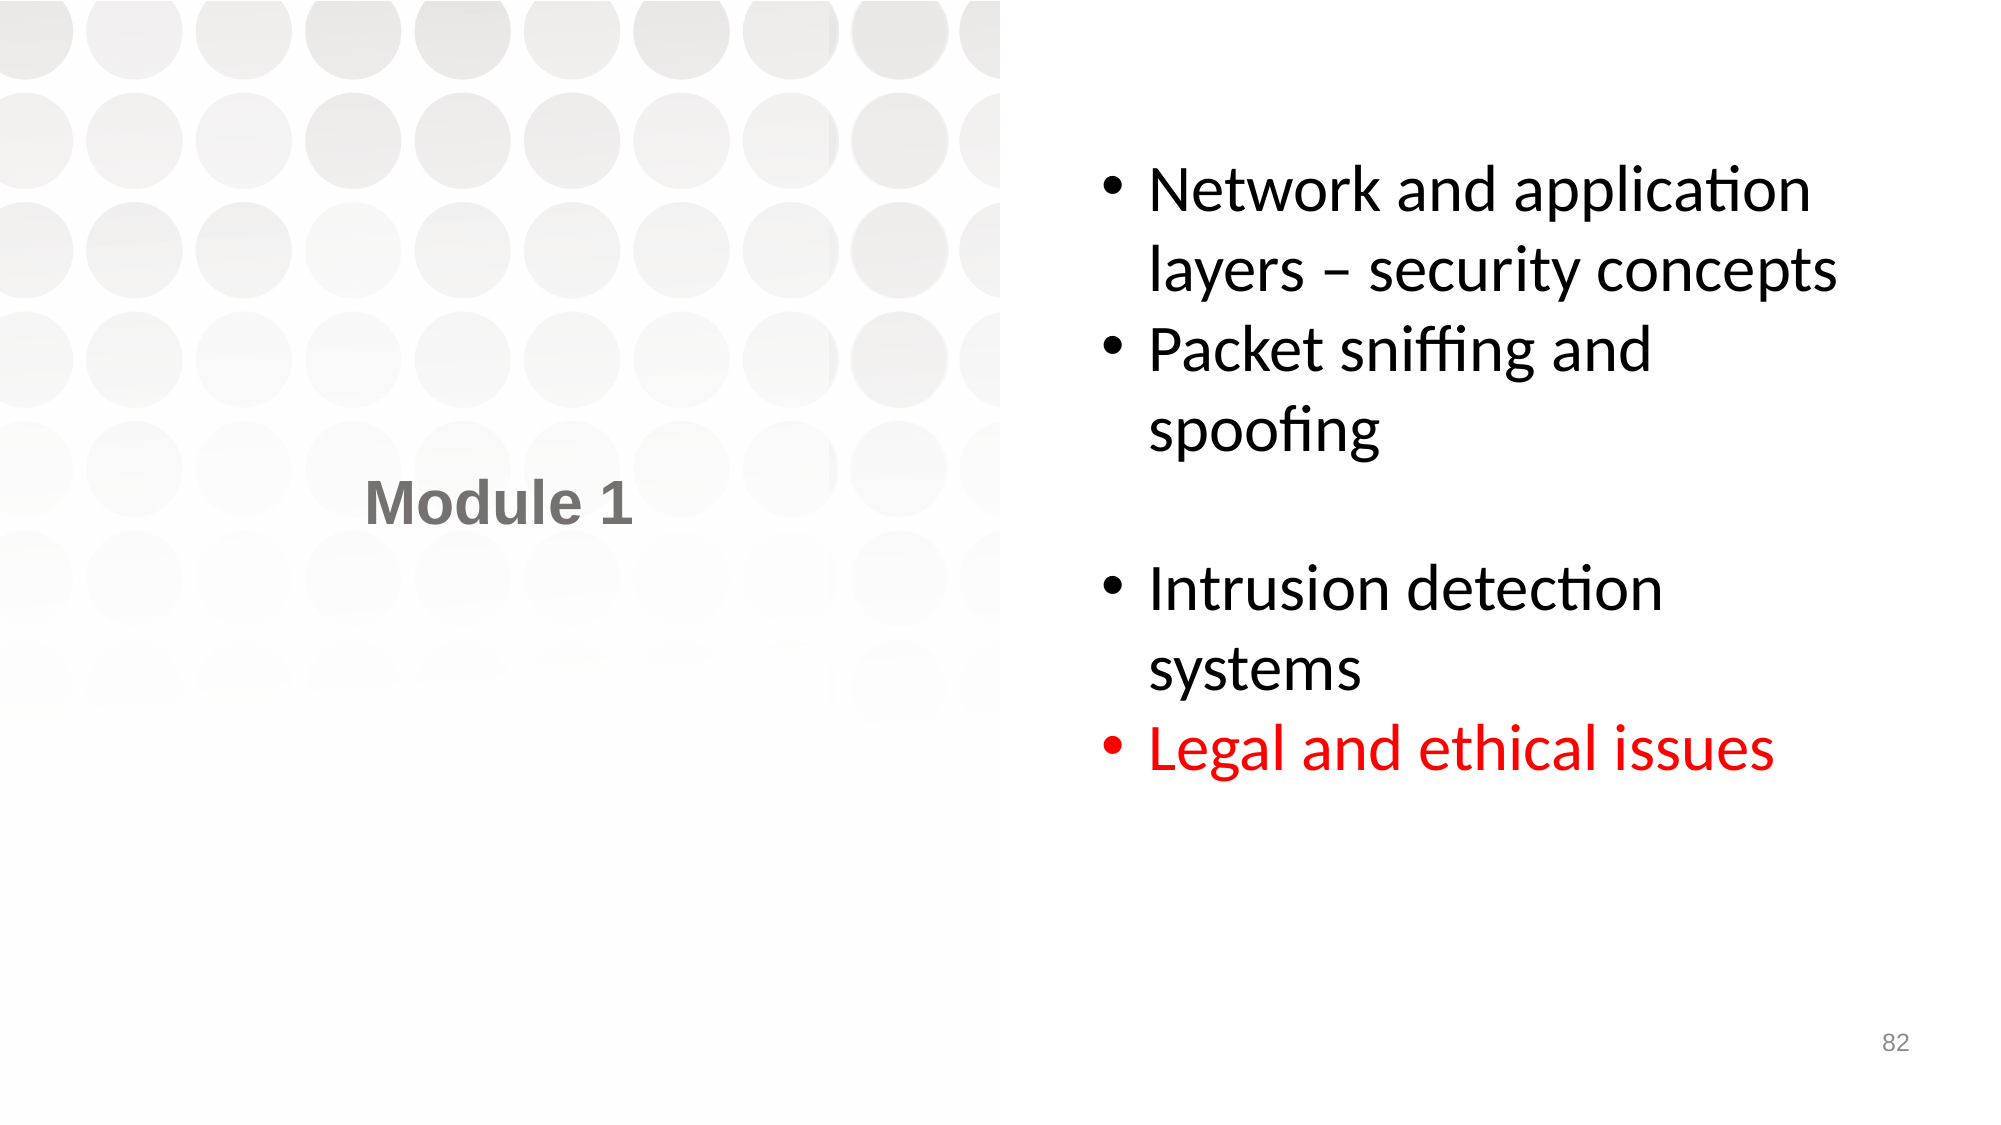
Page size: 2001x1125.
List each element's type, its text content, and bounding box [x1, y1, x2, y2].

list Module 1 [114, 454, 886, 758]
text_box Network and application layers – security concepts Packet sniffing and spoofing Intrusion detection systems Legal and ethical issues [1086, 137, 1883, 792]
picture [0, 1, 1000, 1125]
slide_number 82 [1484, 1018, 1925, 1064]
